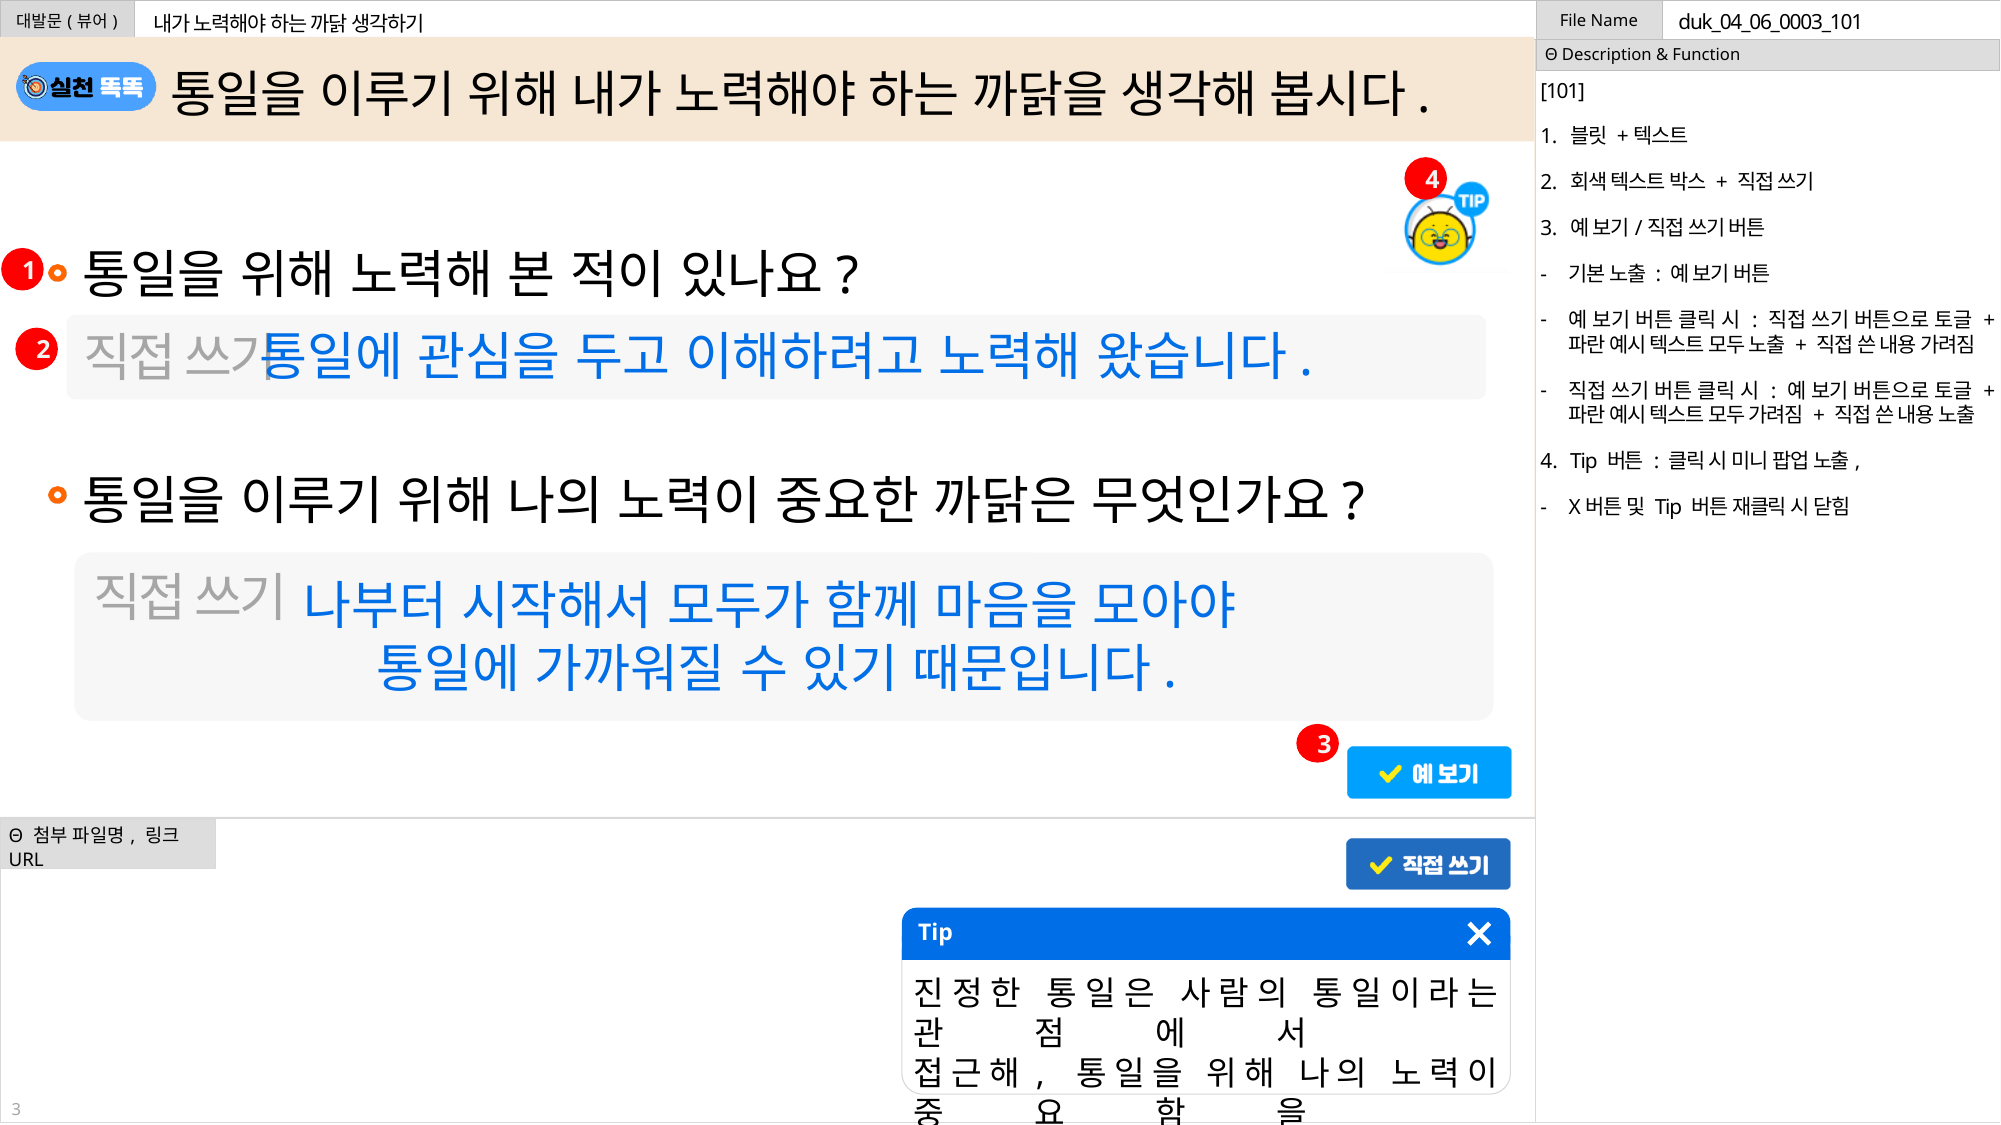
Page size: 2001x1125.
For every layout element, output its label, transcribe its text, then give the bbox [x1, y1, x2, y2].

list duk_04_06_0003_101 [1660, 0, 2000, 39]
text_box 통일에 관심을 두고 이해하려고 노력해 왔습니다. [70, 315, 1503, 393]
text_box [901, 907, 1511, 1095]
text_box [48, 459, 1562, 538]
text_box 나부터 시작해서 모두가 함께 마음을 모아야 통일에 가까워질 수 있기 때문입니다. [61, 565, 1494, 705]
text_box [48, 234, 1511, 313]
picture [1346, 838, 1511, 890]
text_box 4 [1404, 157, 1447, 180]
text_box 직접 쓰기 [73, 551, 1495, 722]
list 통일을 이루기 위해 내가 노력해야 하는 까닭을 생각해 봅시다. [170, 46, 1511, 127]
picture [16, 62, 157, 112]
picture [1385, 180, 1509, 273]
text_box 직접 쓰기 [65, 313, 1487, 401]
text_box 2 [15, 327, 58, 371]
picture [1347, 746, 1512, 799]
list [101] 블릿 +텍스트 회색 텍스트 박스 + 직접 쓰기 예 보기/직접 쓰기 버튼 기본 노출 : 예 보기 버튼 예 보기 버튼 클릭 시 : 직접 쓰기 버튼으로 토글 + 파란 예시 텍스트 모두 노출 + 직접 쓴 내용 가려짐 직접 쓰기 버튼 클릭 시 : 예 보기 버튼으로 토글 + 파란 예시 텍스트 모두 가려짐 + 직접 쓴 내용 노출 Tip 버튼 : 클릭 시 미니 팝업 노출, X버튼 및 Tip 버튼 재클릭 시 닫힘 [1534, 71, 2000, 669]
list 내가 노력해야 하는 까닭 생각하기 [135, 0, 1535, 38]
text_box 3 [1296, 723, 1339, 763]
text_box 1 [1, 247, 44, 291]
